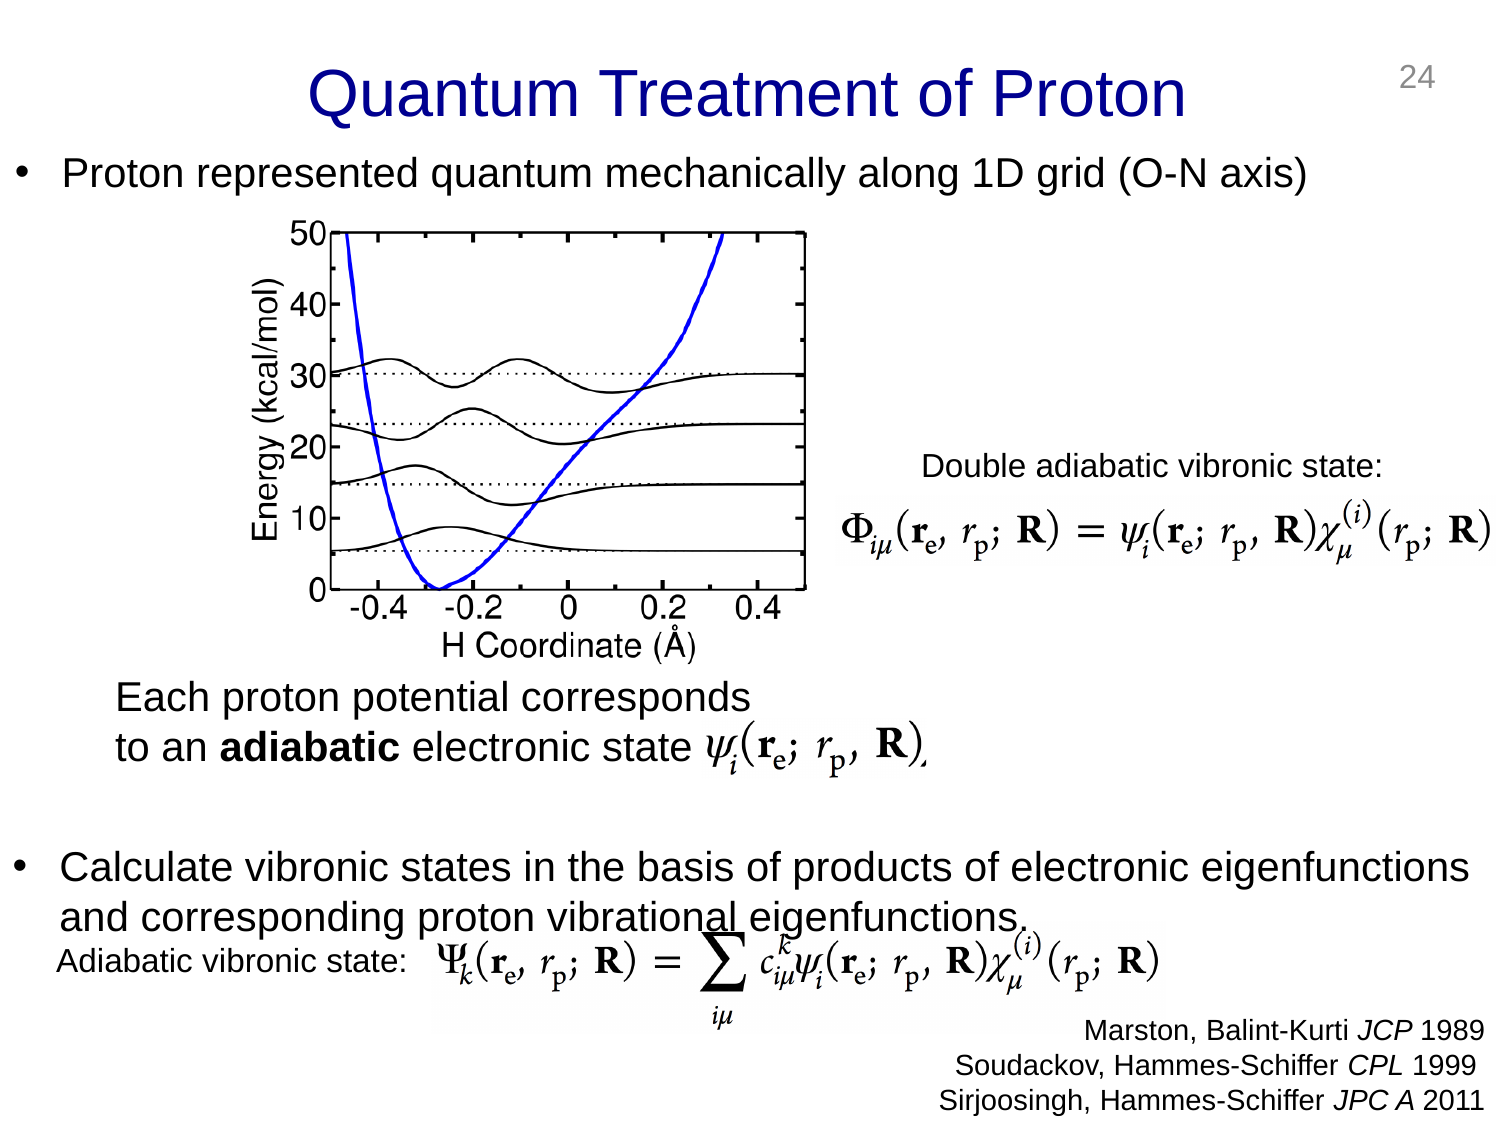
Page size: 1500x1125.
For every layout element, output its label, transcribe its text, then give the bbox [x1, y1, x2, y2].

text_box Proton represented quantum mechanically along 1D grid (O-N axis) [0, 138, 1500, 204]
text_box Each proton potential corresponds to an adiabatic electronic state [100, 662, 778, 778]
text_box Marston, Balint-Kurti JCP 1989 Soudackov, Hammes-Schiffer CPL 1999 Sirjoosingh, Hammes-Schiffer JPC A 2011 [618, 1003, 1500, 1124]
picture [701, 718, 927, 779]
text_box Double adiabatic vibronic state: [906, 436, 1443, 491]
text_box Calculate vibronic states in the basis of products of electronic eigenfunctions and corresponding proton vibrational eigenfunctions. [0, 782, 1498, 948]
picture [203, 198, 1496, 688]
picture [431, 920, 1167, 1035]
text_box Adiabatic vibronic state: [41, 931, 426, 987]
text_box Quantum Treatment of Proton [0, 42, 1500, 138]
slide_number 24 [1100, 45, 1451, 105]
